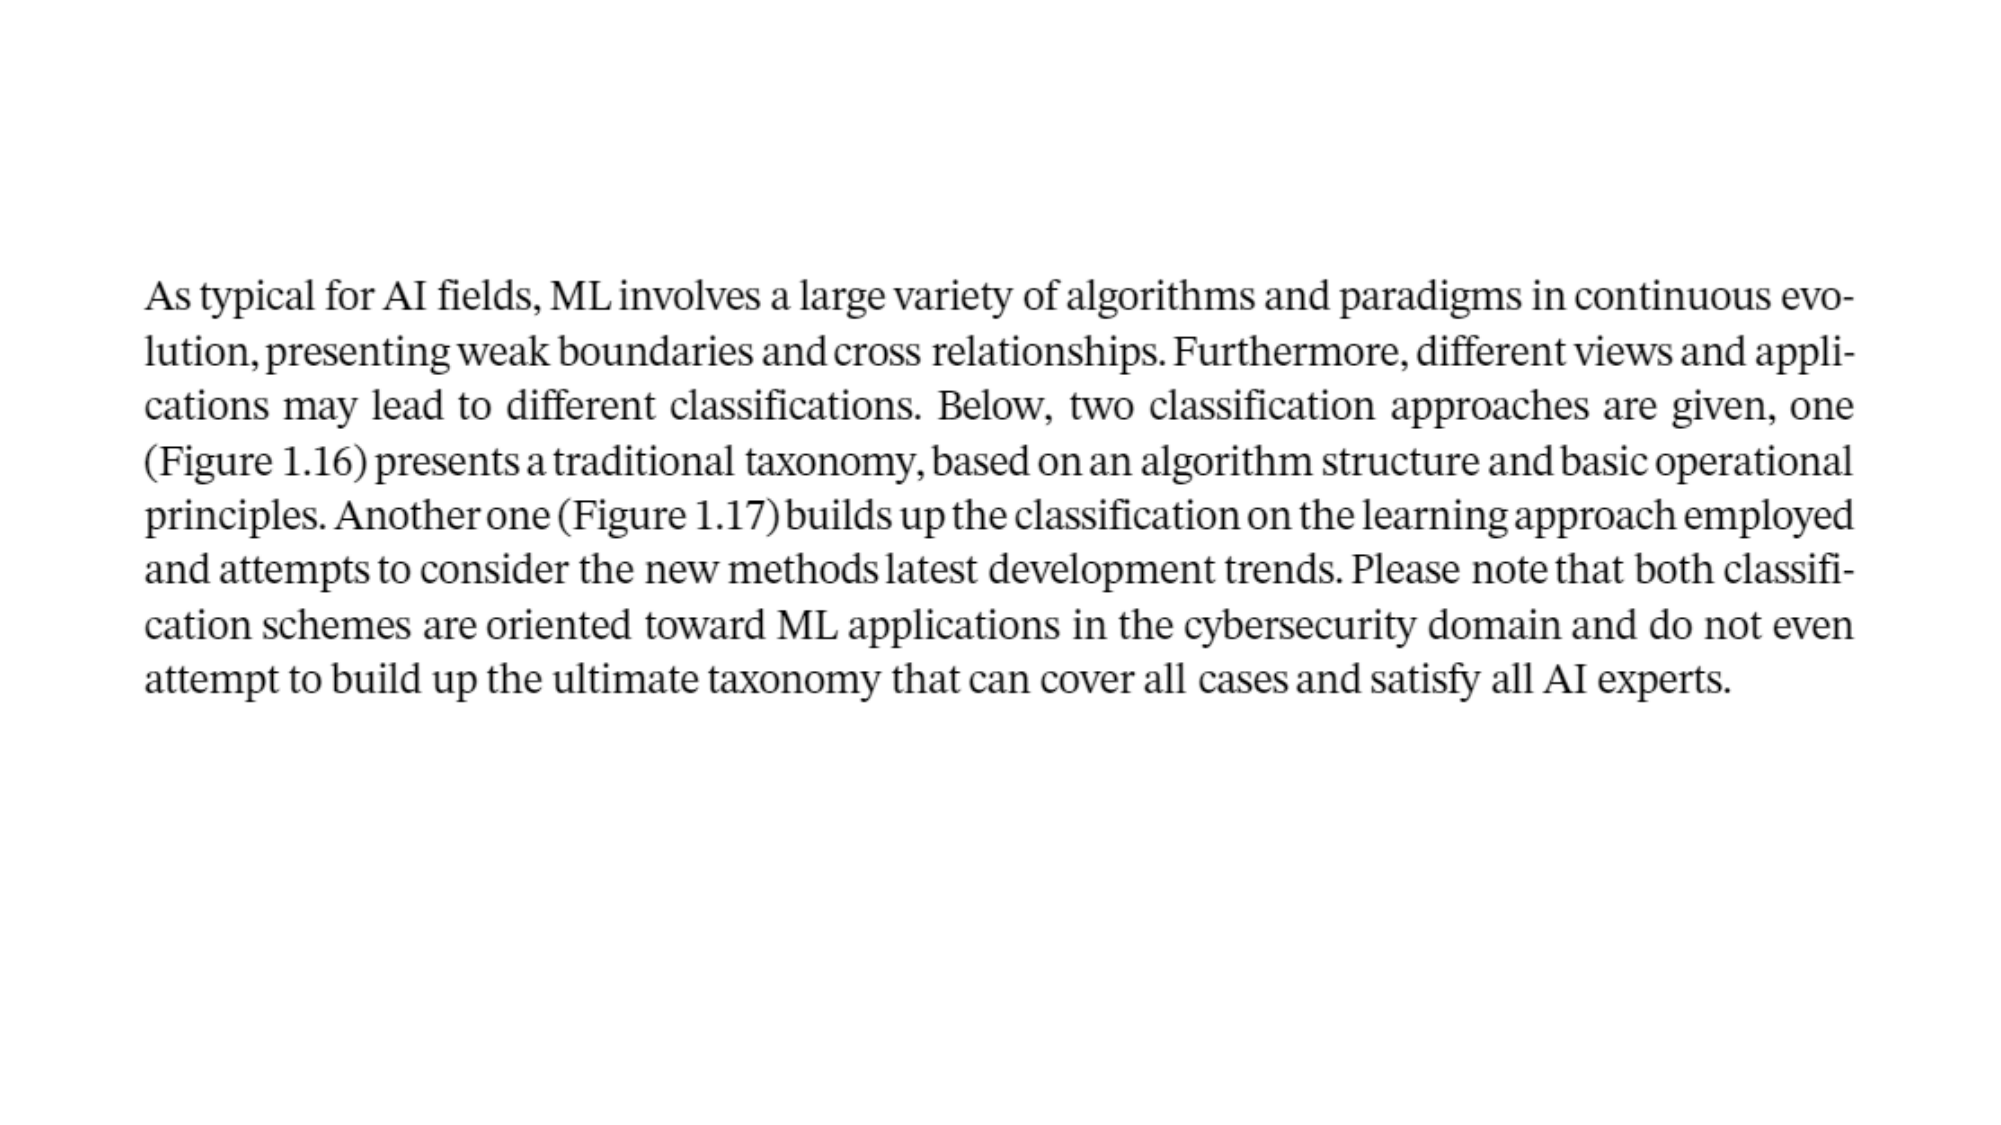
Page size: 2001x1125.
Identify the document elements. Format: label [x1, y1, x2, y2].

picture [130, 267, 1870, 733]
